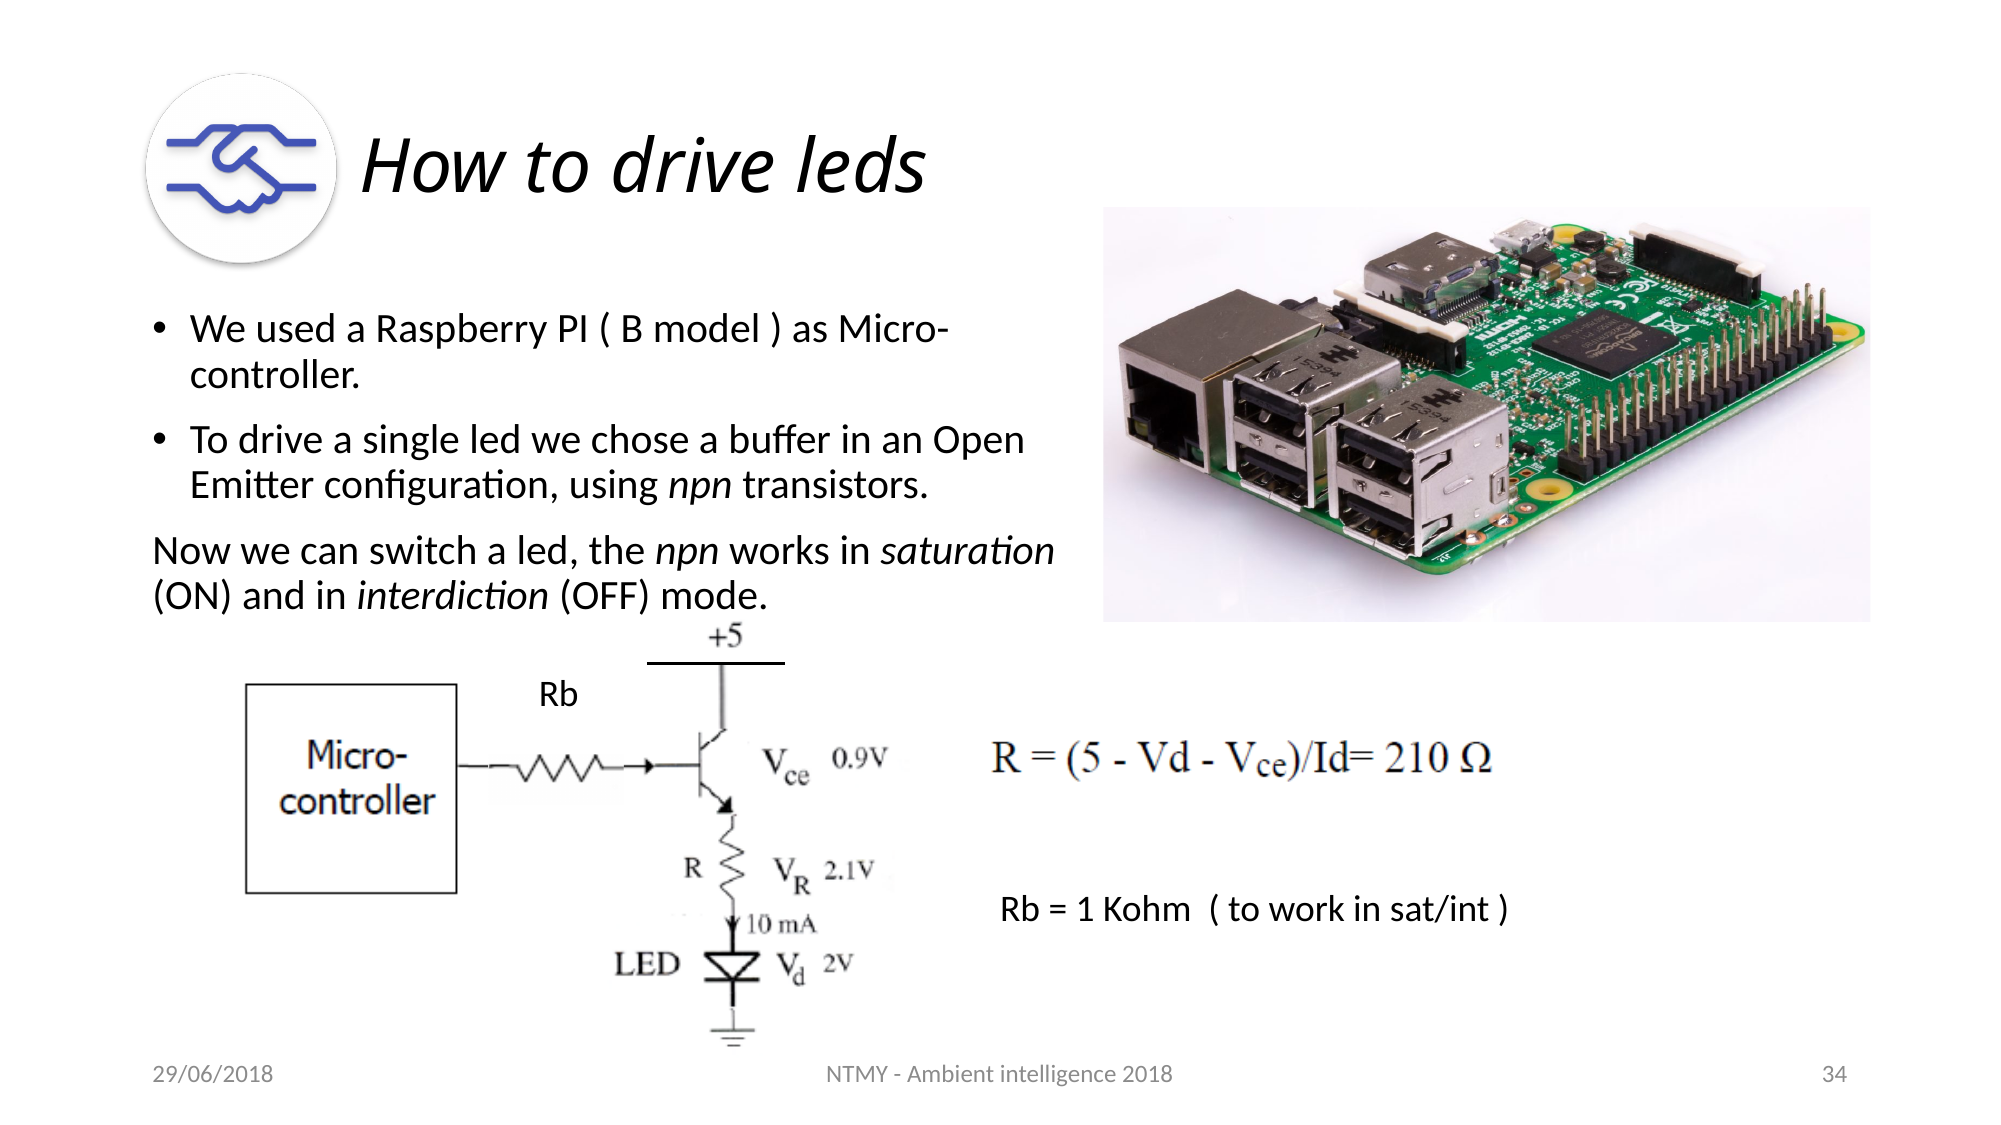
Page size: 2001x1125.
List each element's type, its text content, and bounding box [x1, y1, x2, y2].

list We used a Raspberry PI ( B model ) as Micro-controller. To drive a single led we chose a buffer in an Open Emitter configuration, using npn transistors. Now we can switch a led, the npn works in saturation (ON) and in interdiction (OFF) mode. [137, 299, 1091, 1014]
footer NTMY - Ambient intelligence 2018 [662, 1042, 1338, 1103]
title How to drive leds [344, 59, 1863, 278]
picture [137, 65, 344, 272]
picture [184, 615, 911, 1065]
picture [970, 720, 1511, 801]
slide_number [137, 1042, 588, 1103]
picture [1103, 207, 1871, 622]
text_box Rb = 1 Kohm ( to work in sat/int ) [985, 786, 1626, 982]
slide_number 34 [1412, 1042, 1863, 1103]
